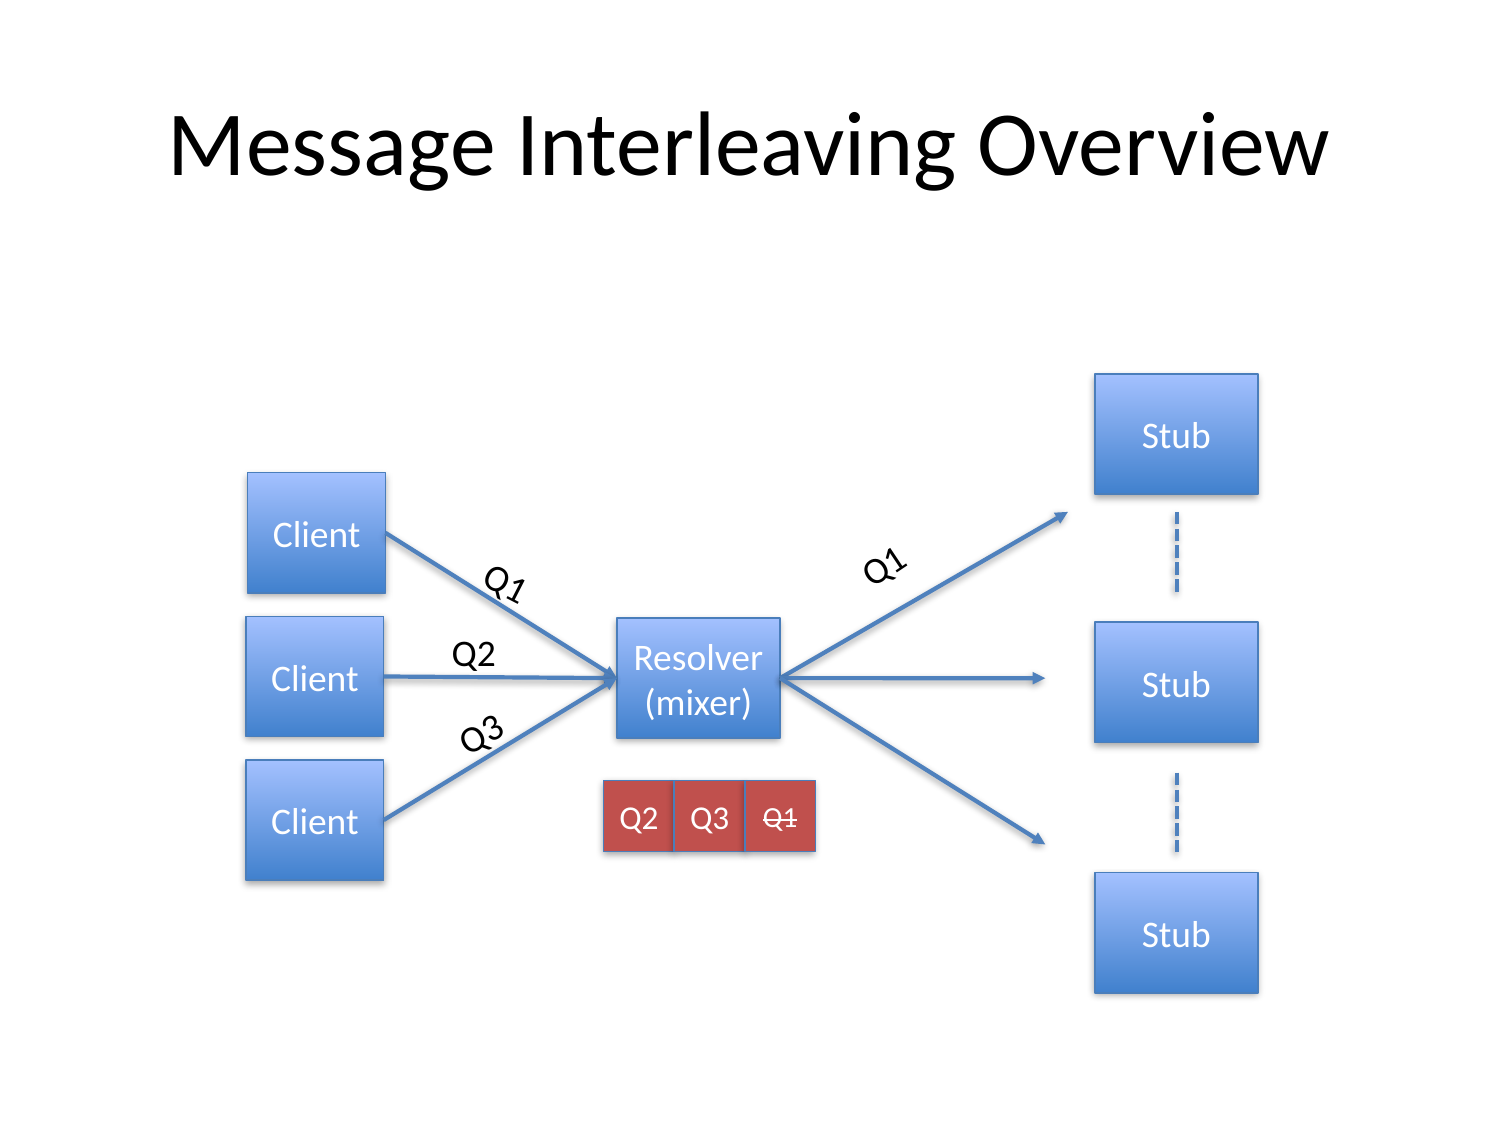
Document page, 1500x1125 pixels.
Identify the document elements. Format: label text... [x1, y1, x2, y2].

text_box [383, 677, 618, 821]
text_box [385, 532, 617, 674]
text_box Q3 [673, 780, 742, 852]
text_box Stub [1094, 621, 1259, 743]
text_box Client [247, 472, 386, 594]
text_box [779, 511, 1069, 679]
text_box Q1 [744, 780, 779, 852]
text_box Resolver (mixer) [623, 617, 774, 739]
text_box Client [245, 616, 380, 737]
title Message Interleaving Overview [75, 45, 1425, 233]
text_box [779, 677, 1046, 845]
text_box Q2 [603, 780, 671, 852]
text_box Stub [1094, 872, 1259, 994]
text_box Stub [1094, 373, 1259, 495]
text_box Client [245, 759, 384, 881]
